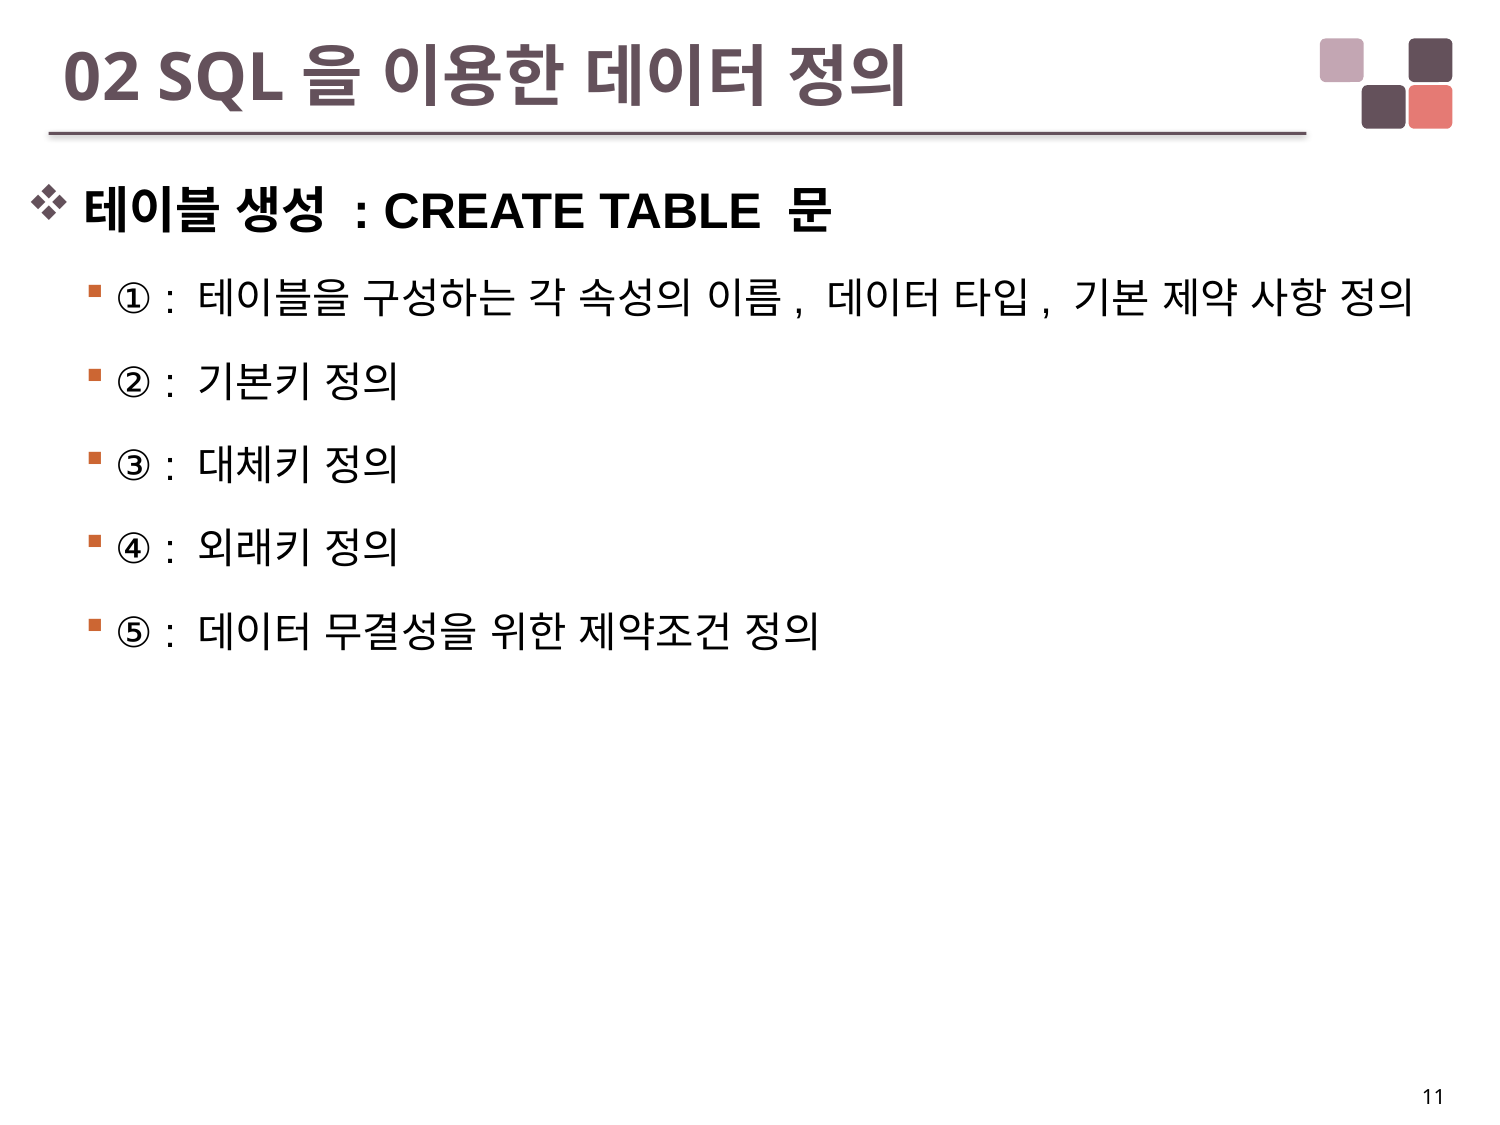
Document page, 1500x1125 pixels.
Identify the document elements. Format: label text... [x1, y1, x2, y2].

list 테이블 생성 : CREATE TABLE 문 ① : 테이블을 구성하는 각 속성의 이름, 데이터 타입, 기본 제약 사항 정의 ② : 기본키 정의 ③ : 대체키 정의 ④ : 외래키 정의 ⑤ : 데이터 무결성을 위한 제약조건 정의 [11, 171, 1500, 1081]
title 02 SQL을 이용한 데이터 정의 [48, 25, 1459, 123]
